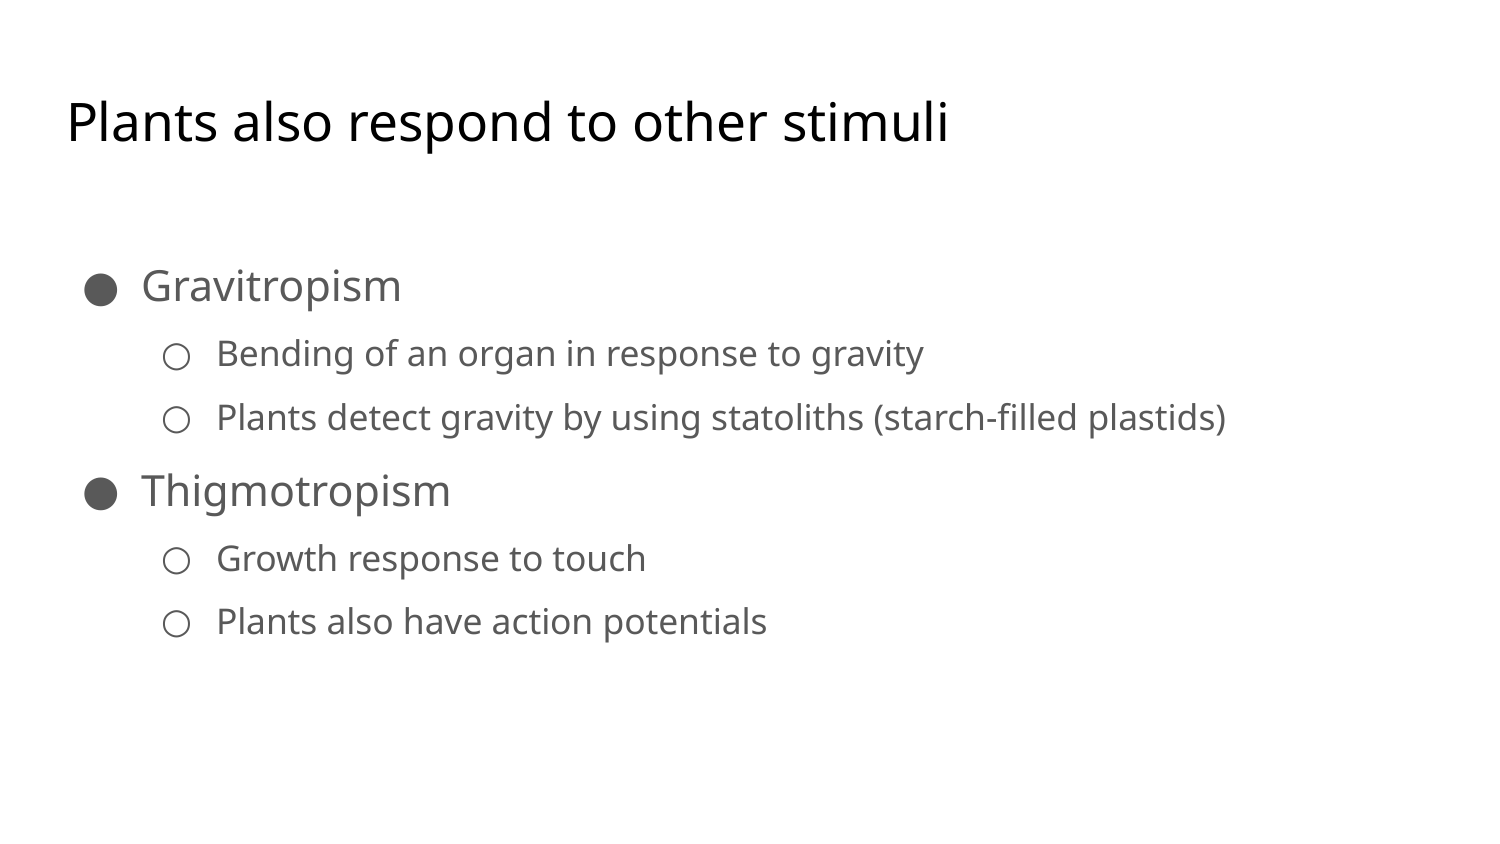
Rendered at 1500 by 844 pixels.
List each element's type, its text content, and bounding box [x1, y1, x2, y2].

list Gravitropism Bending of an organ in response to gravity Plants detect gravity by using statoliths (starch-filled plastids) Thigmotropism Growth response to touch Plants also have action potentials [51, 217, 1449, 639]
title Plants also respond to other stimuli [51, 72, 1449, 167]
